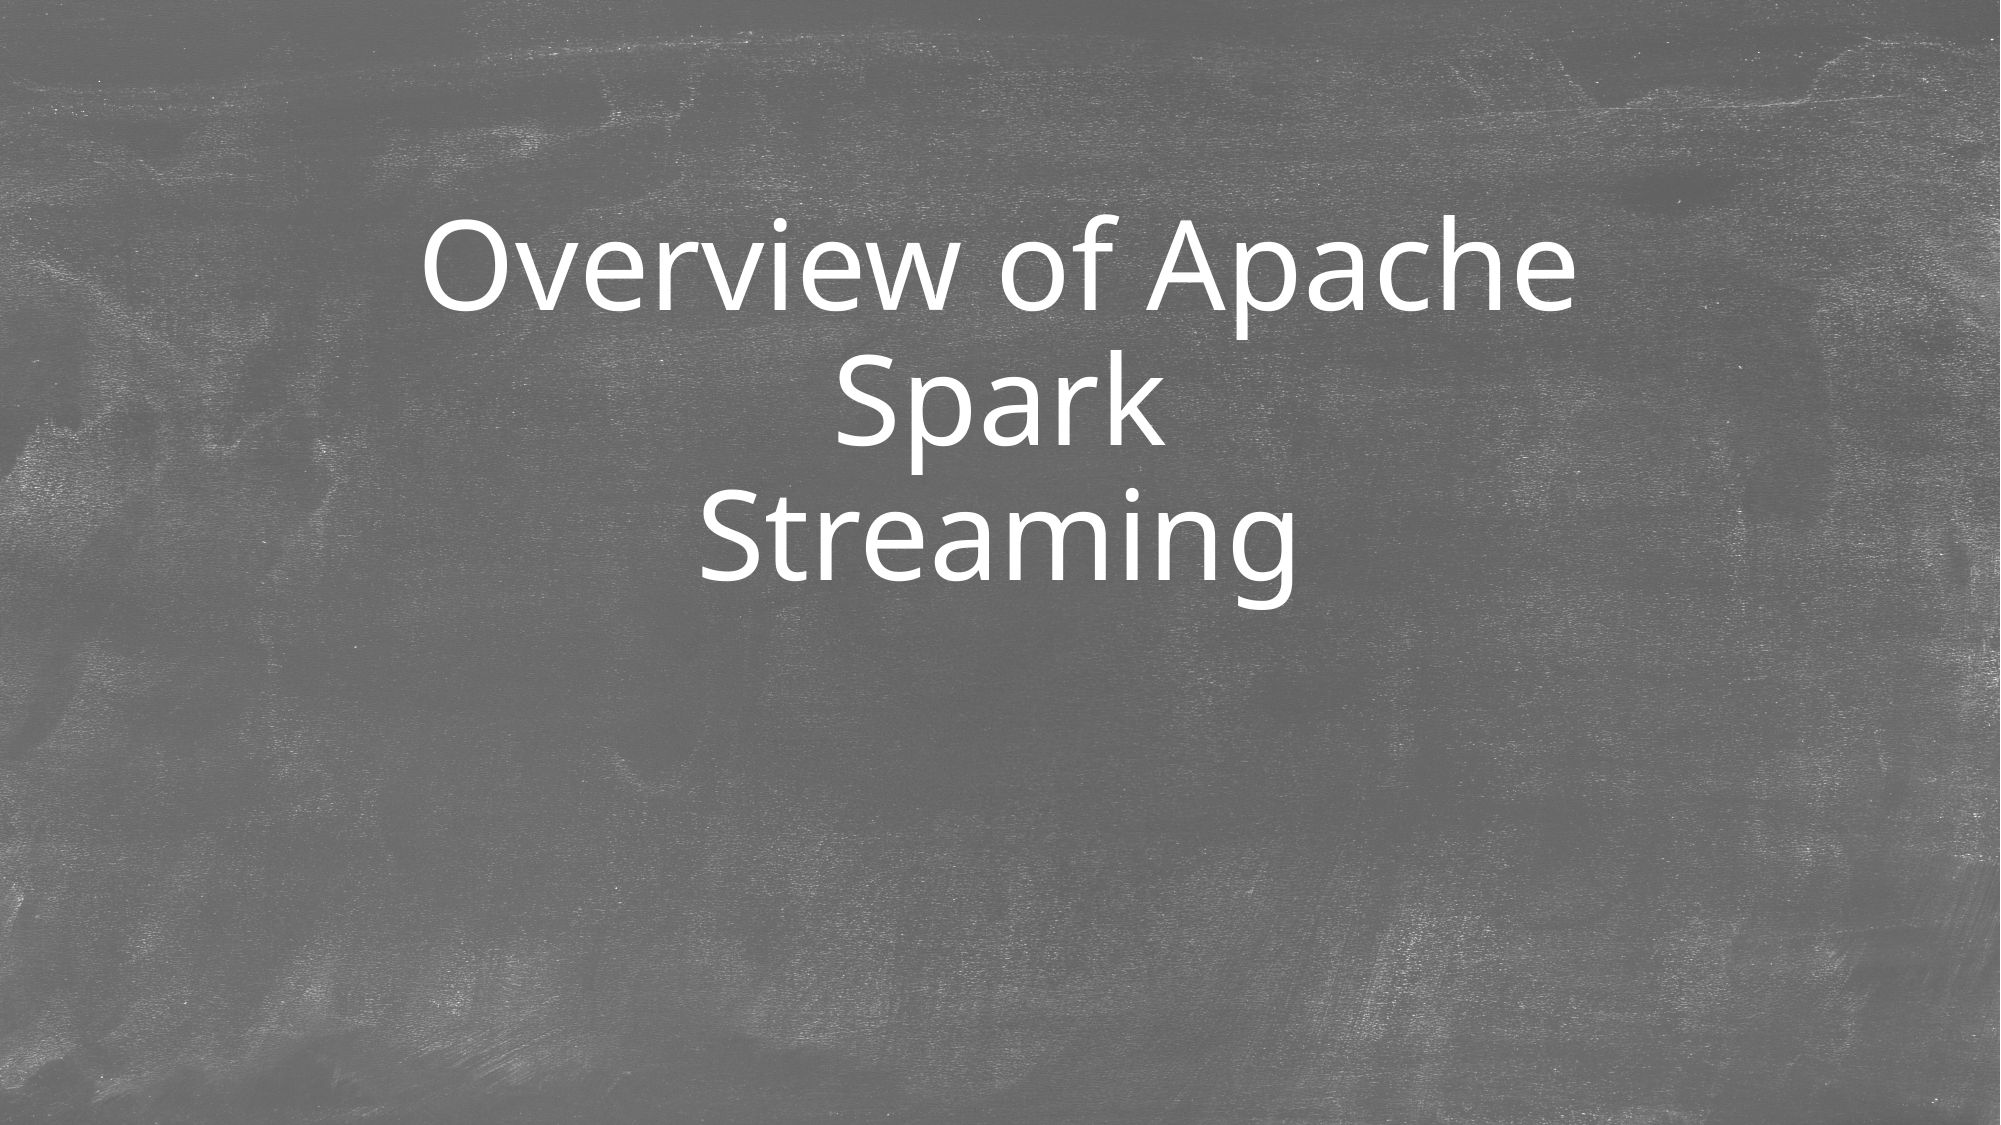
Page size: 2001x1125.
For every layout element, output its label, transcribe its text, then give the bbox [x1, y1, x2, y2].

title Overview of Apache Spark Streaming [249, 223, 1750, 615]
